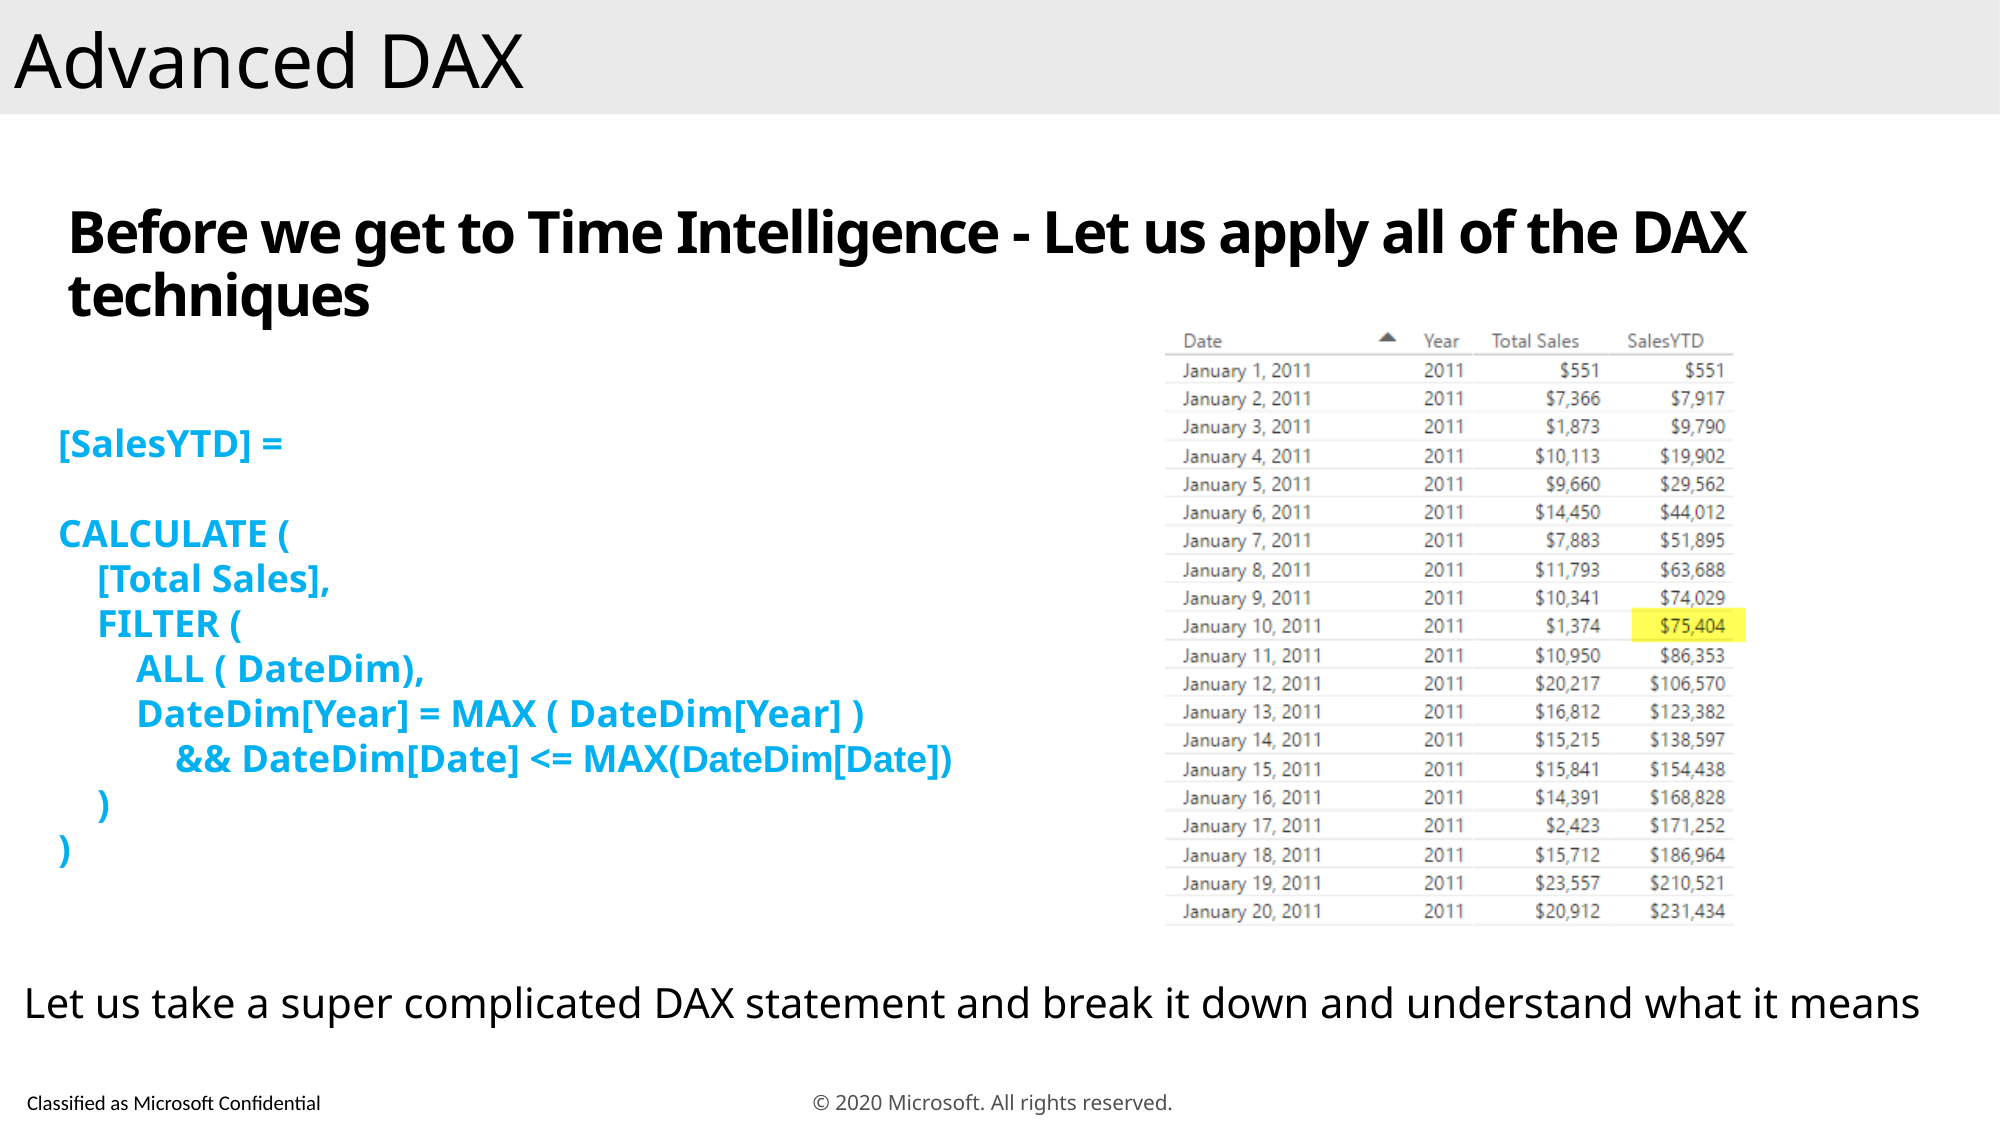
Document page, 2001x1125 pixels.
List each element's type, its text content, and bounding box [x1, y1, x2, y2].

text_box Advanced DAX [0, 5, 1879, 111]
picture [1165, 297, 1749, 927]
text_box [SalesYTD] = CALCULATE ( [Total Sales], FILTER ( ALL ( DateDim), DateDim[Year] = MAX ( DateDim[Year] ) && DateDim[Date] <= MAX(DateDim[Date]) ) ) [58, 419, 1073, 870]
text_box Let us take a super complicated DAX statement and break it down and understand what it means [9, 969, 1936, 1035]
footer © 2020 Microsoft. All rights reserved. [663, 1084, 1338, 1122]
text_box [0, 0, 2000, 115]
title Before we get to Time Intelligence - Let us apply all of the DAX techniques [43, 188, 1956, 275]
